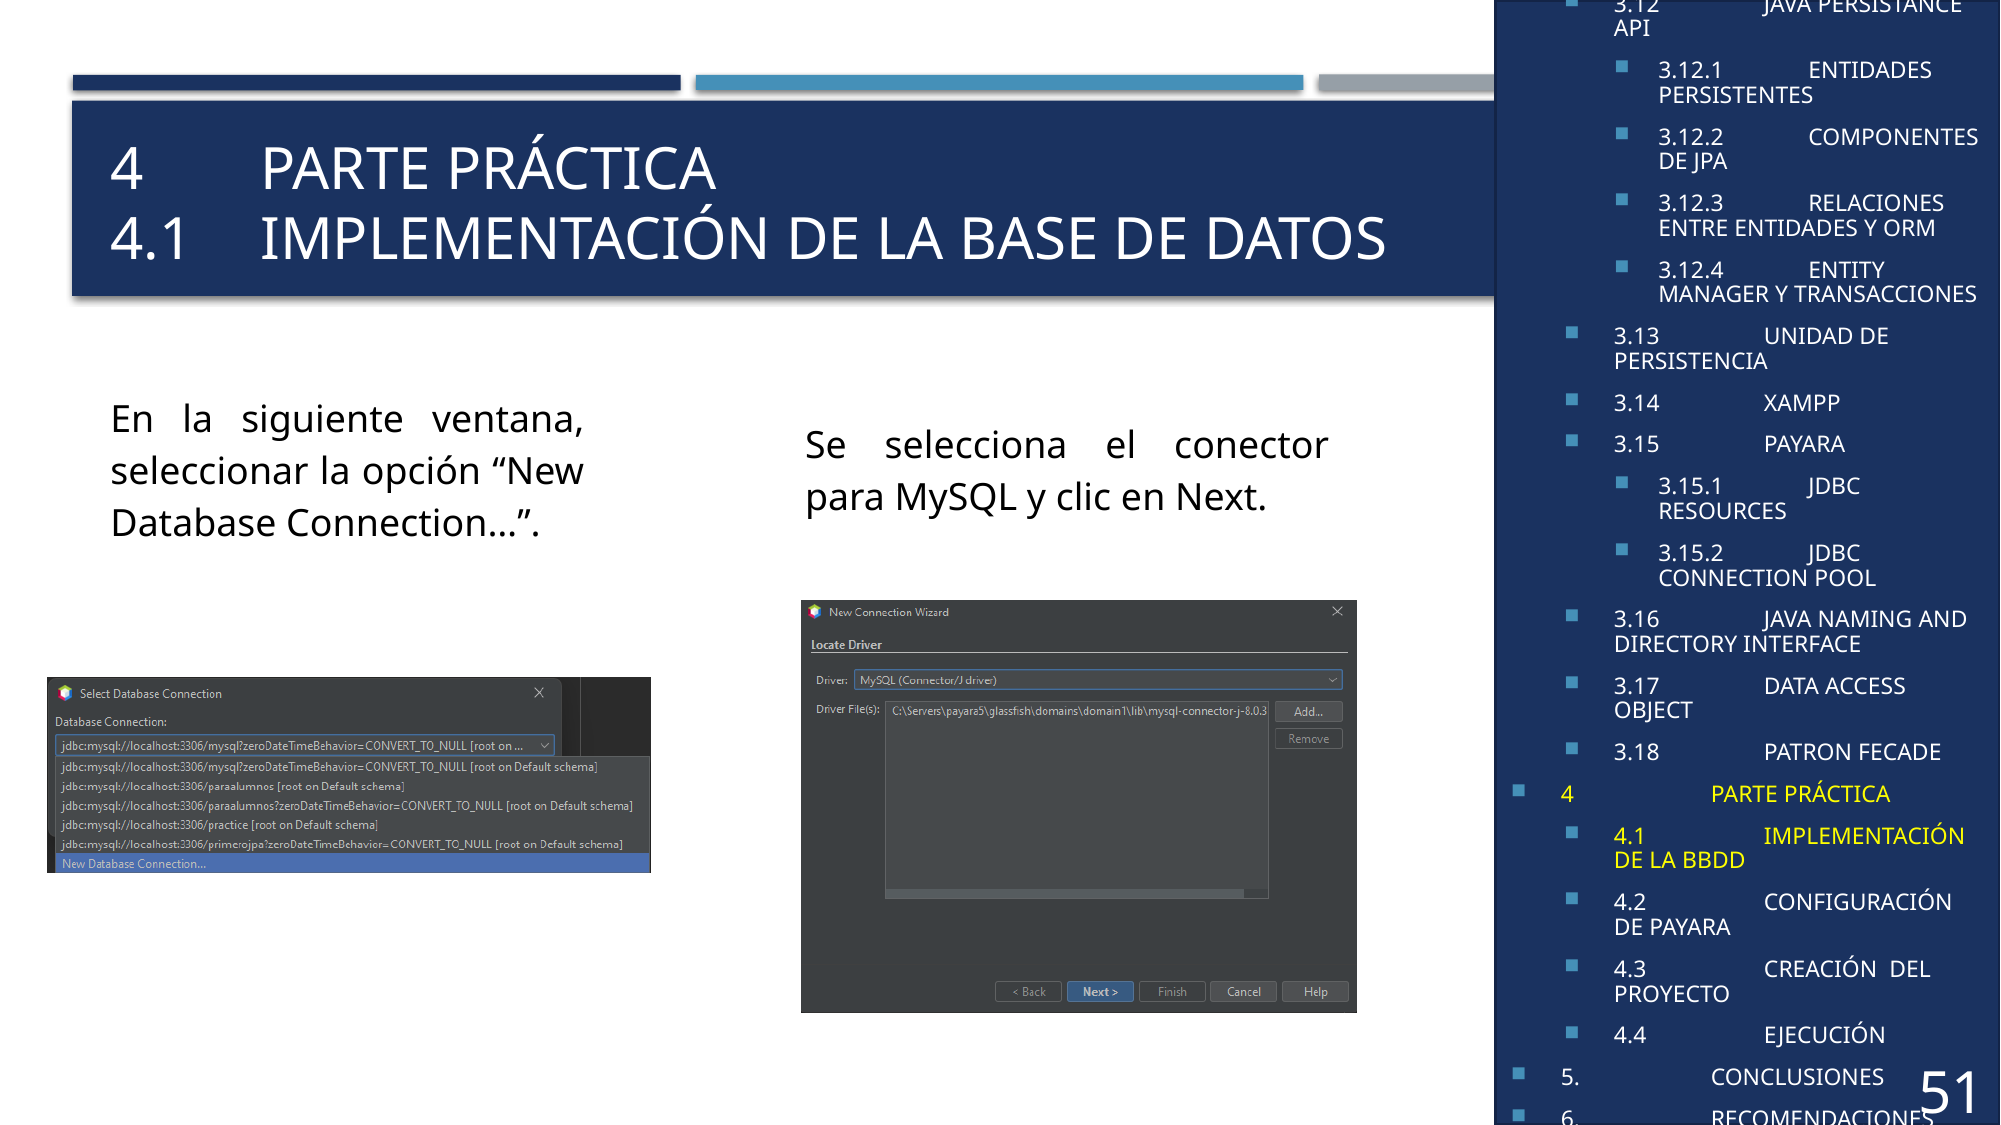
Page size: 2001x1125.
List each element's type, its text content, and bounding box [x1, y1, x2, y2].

picture [801, 599, 1357, 1014]
list En la siguiente ventana, seleccionar la opción “New Database Connection…”. [95, 353, 600, 579]
text_box 3.12 JAVA PERSISTANCE API 3.12.1 ENTIDADES PERSISTENTES 3.12.2 COMPONENTES DE JPA 3.12.3 RELACIONES ENTRE ENTIDADES Y ORM 3.12.4 ENTITY MANAGER Y TRANSACCIONES 3.13 UNIDAD DE PERSISTENCIA 3.14 XAMPP 3.15 PAYARA 3.15.1 JDBC RESOURCES 3.15.2 JDBC CONNECTION POOL 3.16 JAVA NAMING AND DIRECTORY INTERFACE 3.17 DATA ACCESS OBJECT 3.18 PATRON FECADE 4 PARTE PRÁCTICA 4.1 IMPLEMENTACIÓN DE LA BBDD 4.2 CONFIGURACIÓN DE PAYARA 4.3 CREACIÓN DEL PROYECTO 4.4 EJECUCIÓN 5. CONCLUSIONES 6. RECOMENDACIONES [1494, 0, 2000, 1125]
title 4 Parte práctica 4.1 IMPLEMENTACIÓN DE LA BASE DE DATOS [95, 112, 1494, 279]
text_box Se selecciona el conector para MySQL y clic en Next. [790, 353, 1345, 579]
slide_number 51 [1827, 1065, 2000, 1125]
picture [46, 676, 652, 874]
